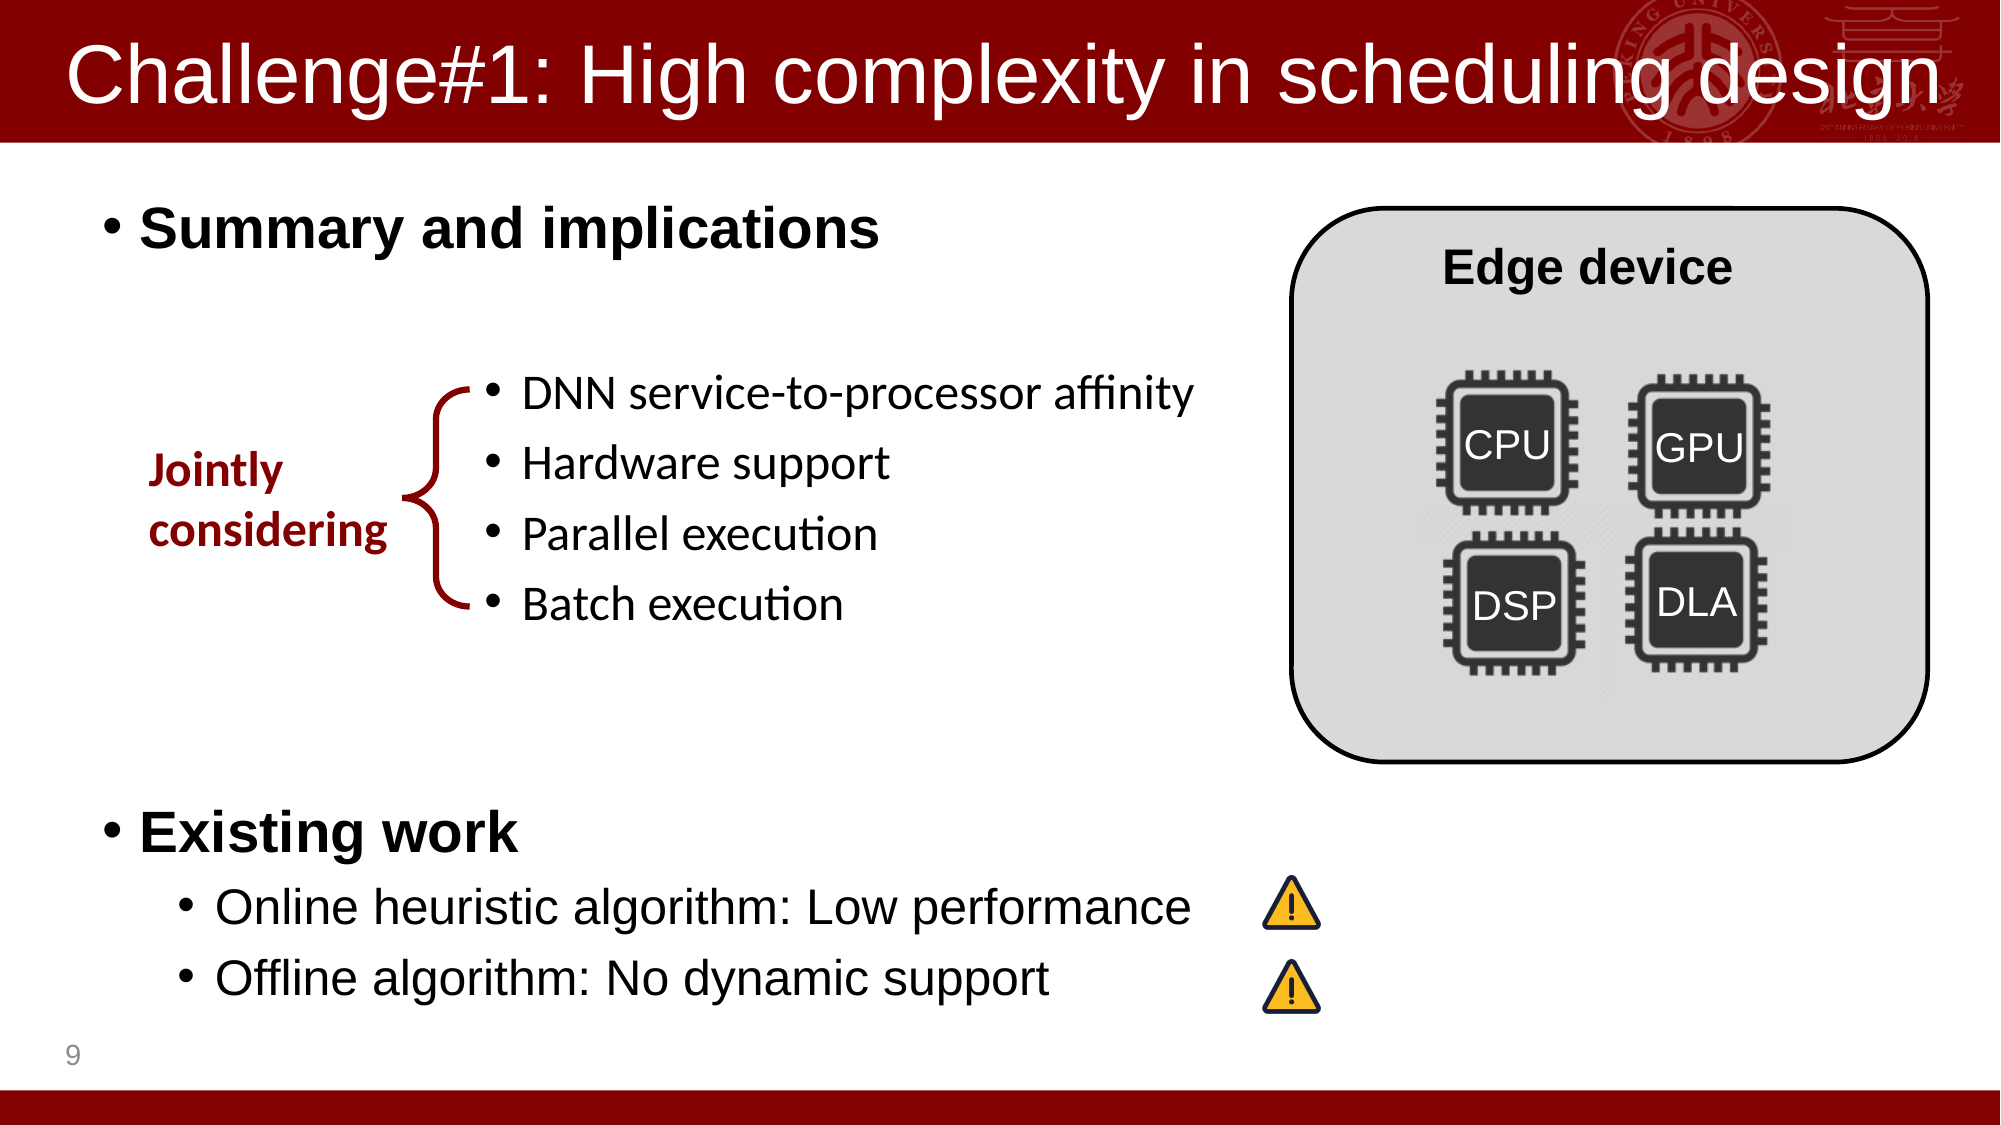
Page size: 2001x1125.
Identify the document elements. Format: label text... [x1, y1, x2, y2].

slide_number 9 [50, 1023, 500, 1084]
text_box Jointly considering [133, 428, 435, 564]
text_box Existing work Online heuristic algorithm: Low performance Offline algorithm: No dynamic support [87, 786, 1824, 1043]
title Challenge#1: High complexity in scheduling design [50, 11, 1983, 143]
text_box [1419, 543, 1611, 703]
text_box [1601, 504, 1793, 700]
text_box Edge device [1427, 227, 1776, 302]
text_box Summary and implications [87, 182, 1824, 786]
picture [1253, 864, 1330, 940]
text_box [1604, 351, 1796, 546]
text_box [402, 388, 470, 608]
picture [1253, 948, 1330, 1024]
text_box [1290, 207, 1929, 764]
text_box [1412, 347, 1604, 543]
